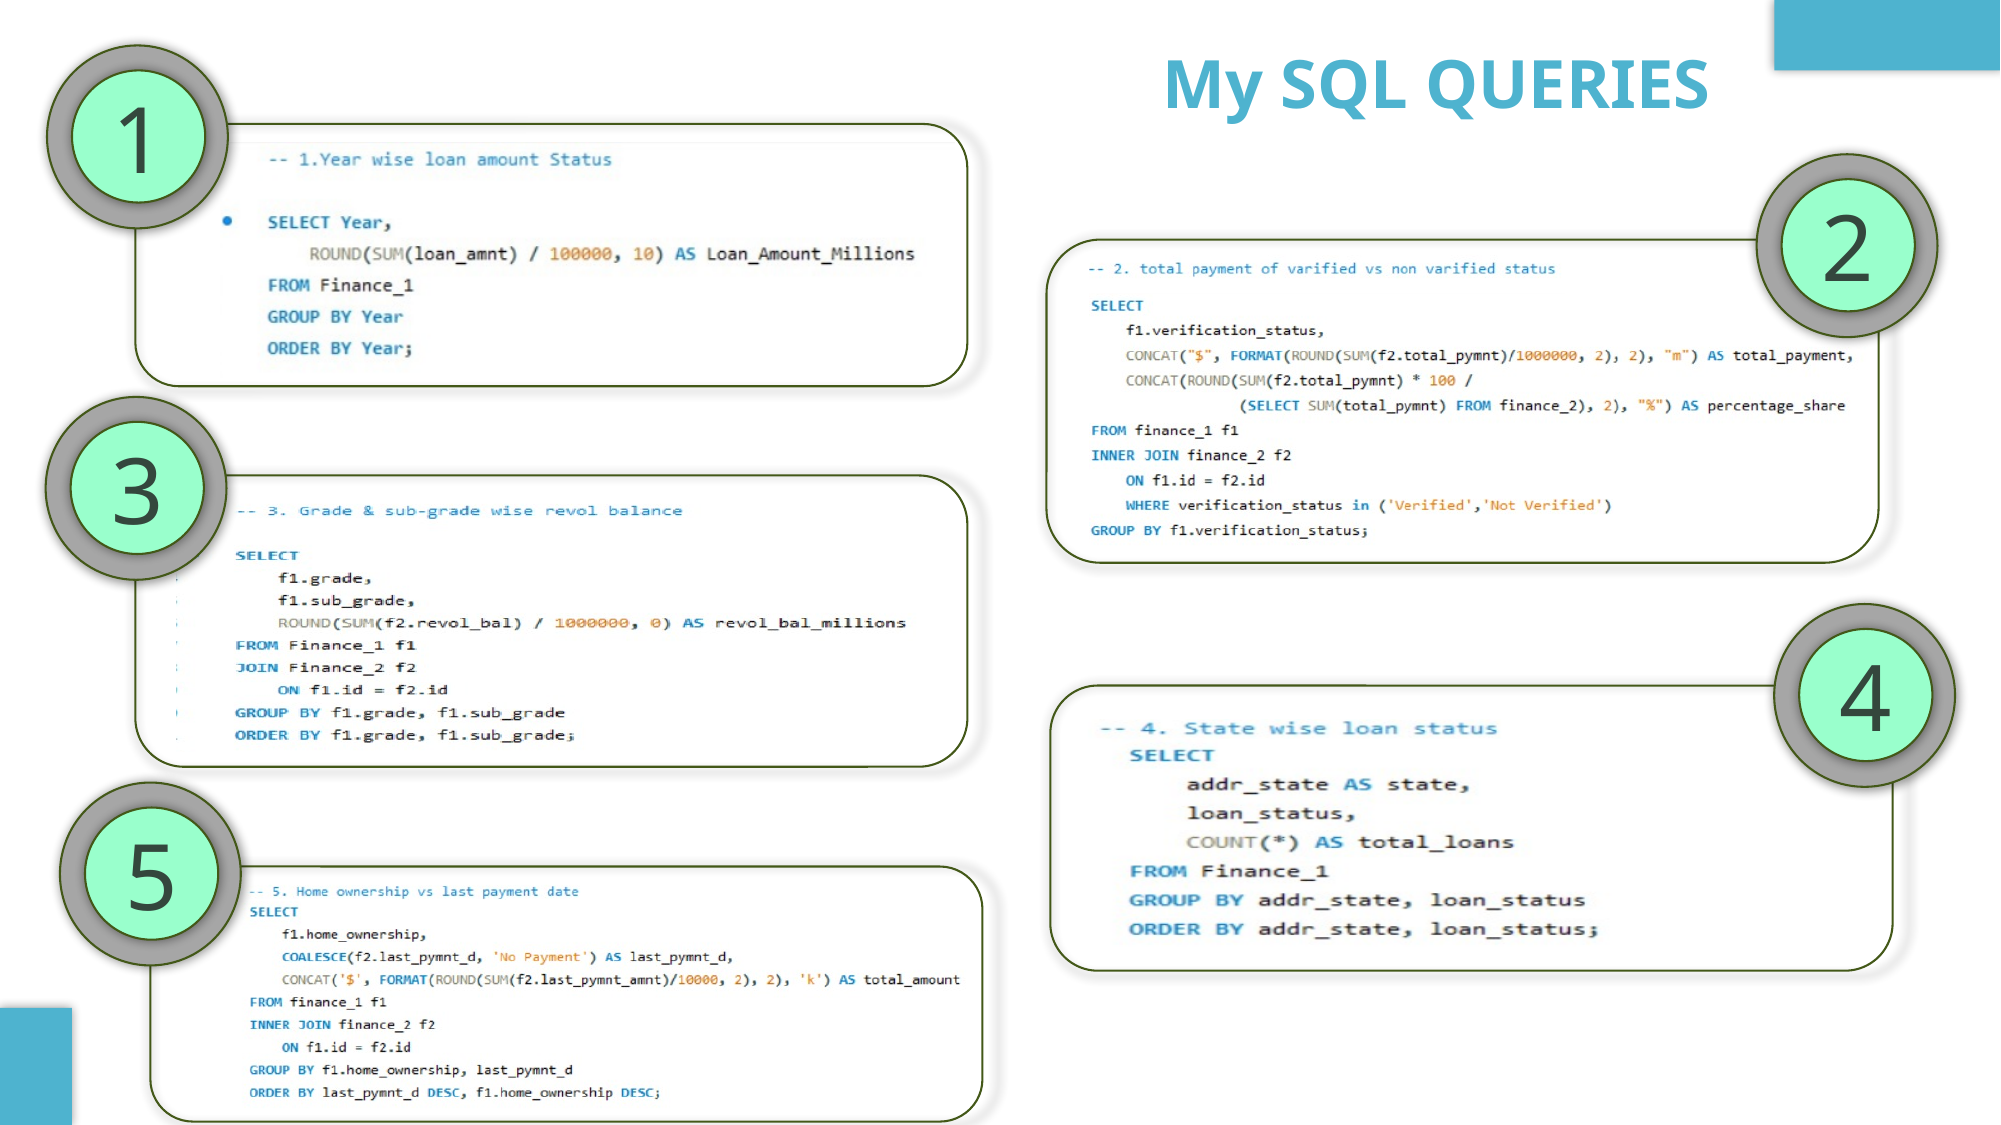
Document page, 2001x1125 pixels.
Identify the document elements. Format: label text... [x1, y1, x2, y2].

picture [1087, 719, 1856, 967]
text_box [134, 198, 951, 388]
picture [176, 490, 927, 752]
text_box [1773, 602, 1957, 788]
text_box [1773, 0, 2000, 71]
picture [220, 142, 955, 378]
text_box [0, 1007, 73, 1125]
text_box [149, 941, 965, 1123]
text_box [1045, 238, 1864, 564]
text_box [238, 122, 969, 375]
picture [227, 880, 968, 1115]
text_box 5 [83, 806, 220, 941]
text_box 1 [70, 69, 207, 204]
text_box My SQL QUERIES [920, 34, 1953, 129]
text_box [58, 781, 242, 967]
text_box [134, 474, 969, 768]
text_box [45, 44, 229, 230]
text_box [1755, 153, 1939, 278]
text_box [44, 395, 228, 581]
text_box [252, 865, 984, 1113]
text_box 4 [1798, 627, 1934, 763]
picture [1089, 255, 1933, 548]
text_box [1049, 684, 1894, 972]
text_box 3 [69, 420, 205, 556]
text_box 2 [1780, 178, 1916, 255]
